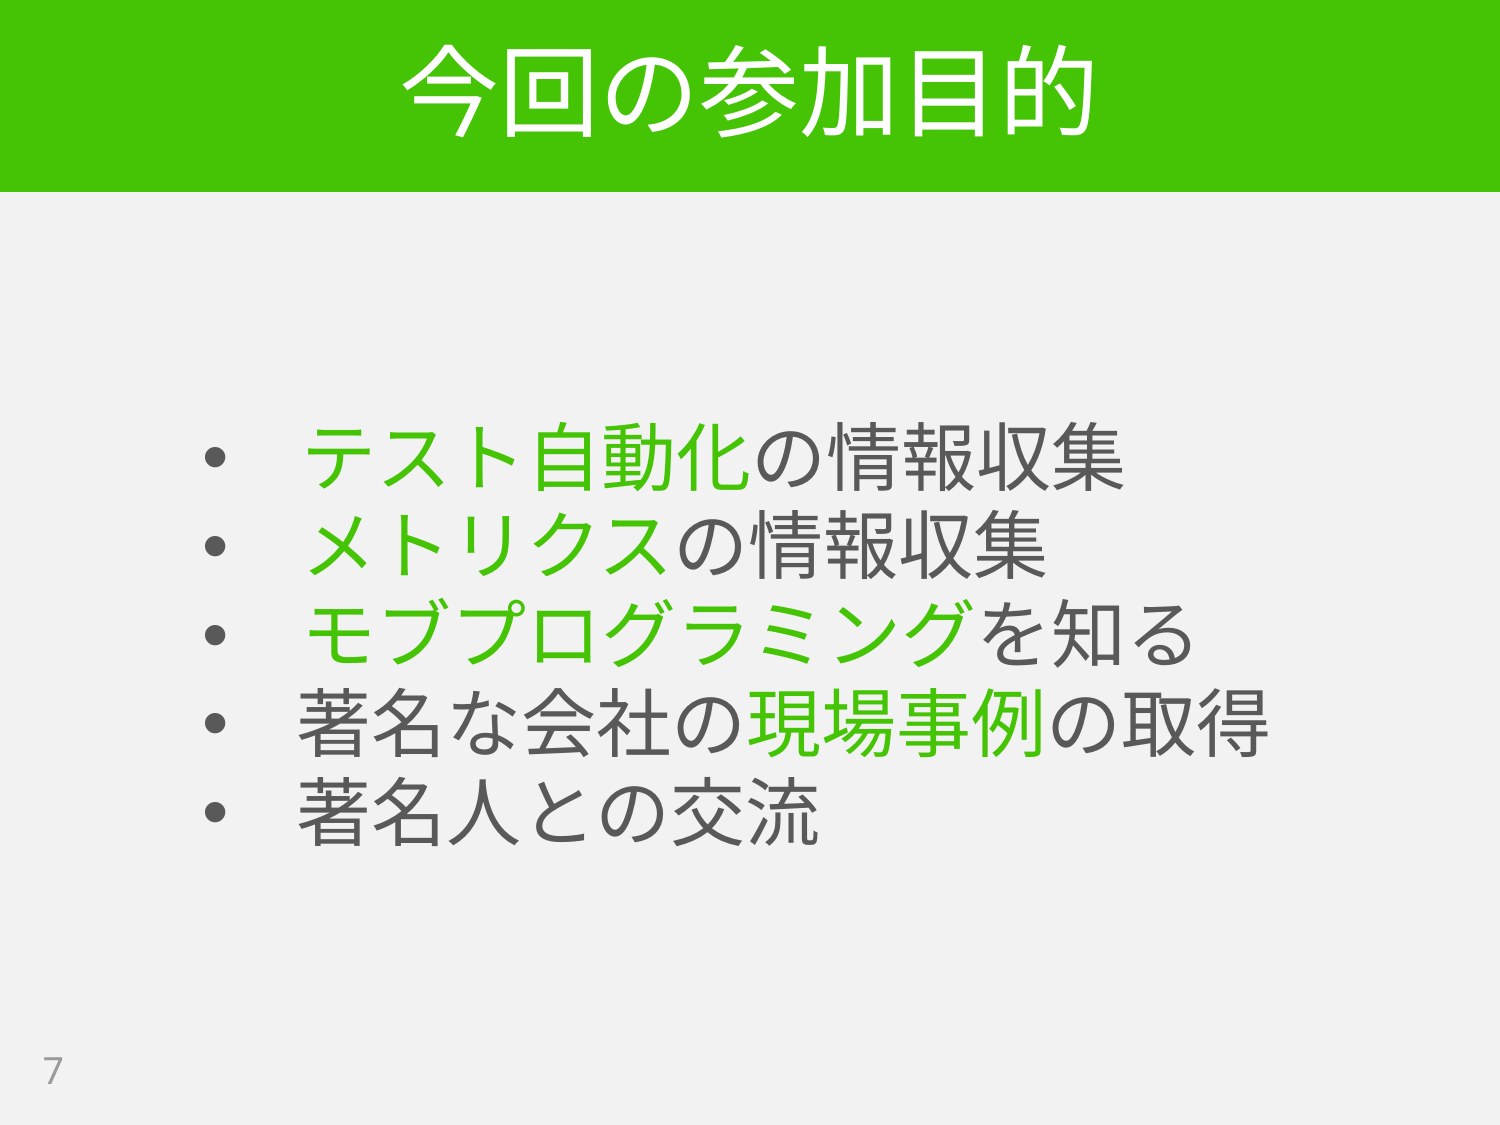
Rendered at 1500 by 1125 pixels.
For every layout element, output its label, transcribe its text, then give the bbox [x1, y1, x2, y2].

title 今回の参加目的 [0, 53, 1500, 140]
list テスト自動化の情報収集 メトリクスの情報収集 モブプログラミングを知る 著名な会社の現場事例の取得 著名人との交流 [103, 277, 1397, 1000]
slide_number 7 [27, 1042, 146, 1102]
